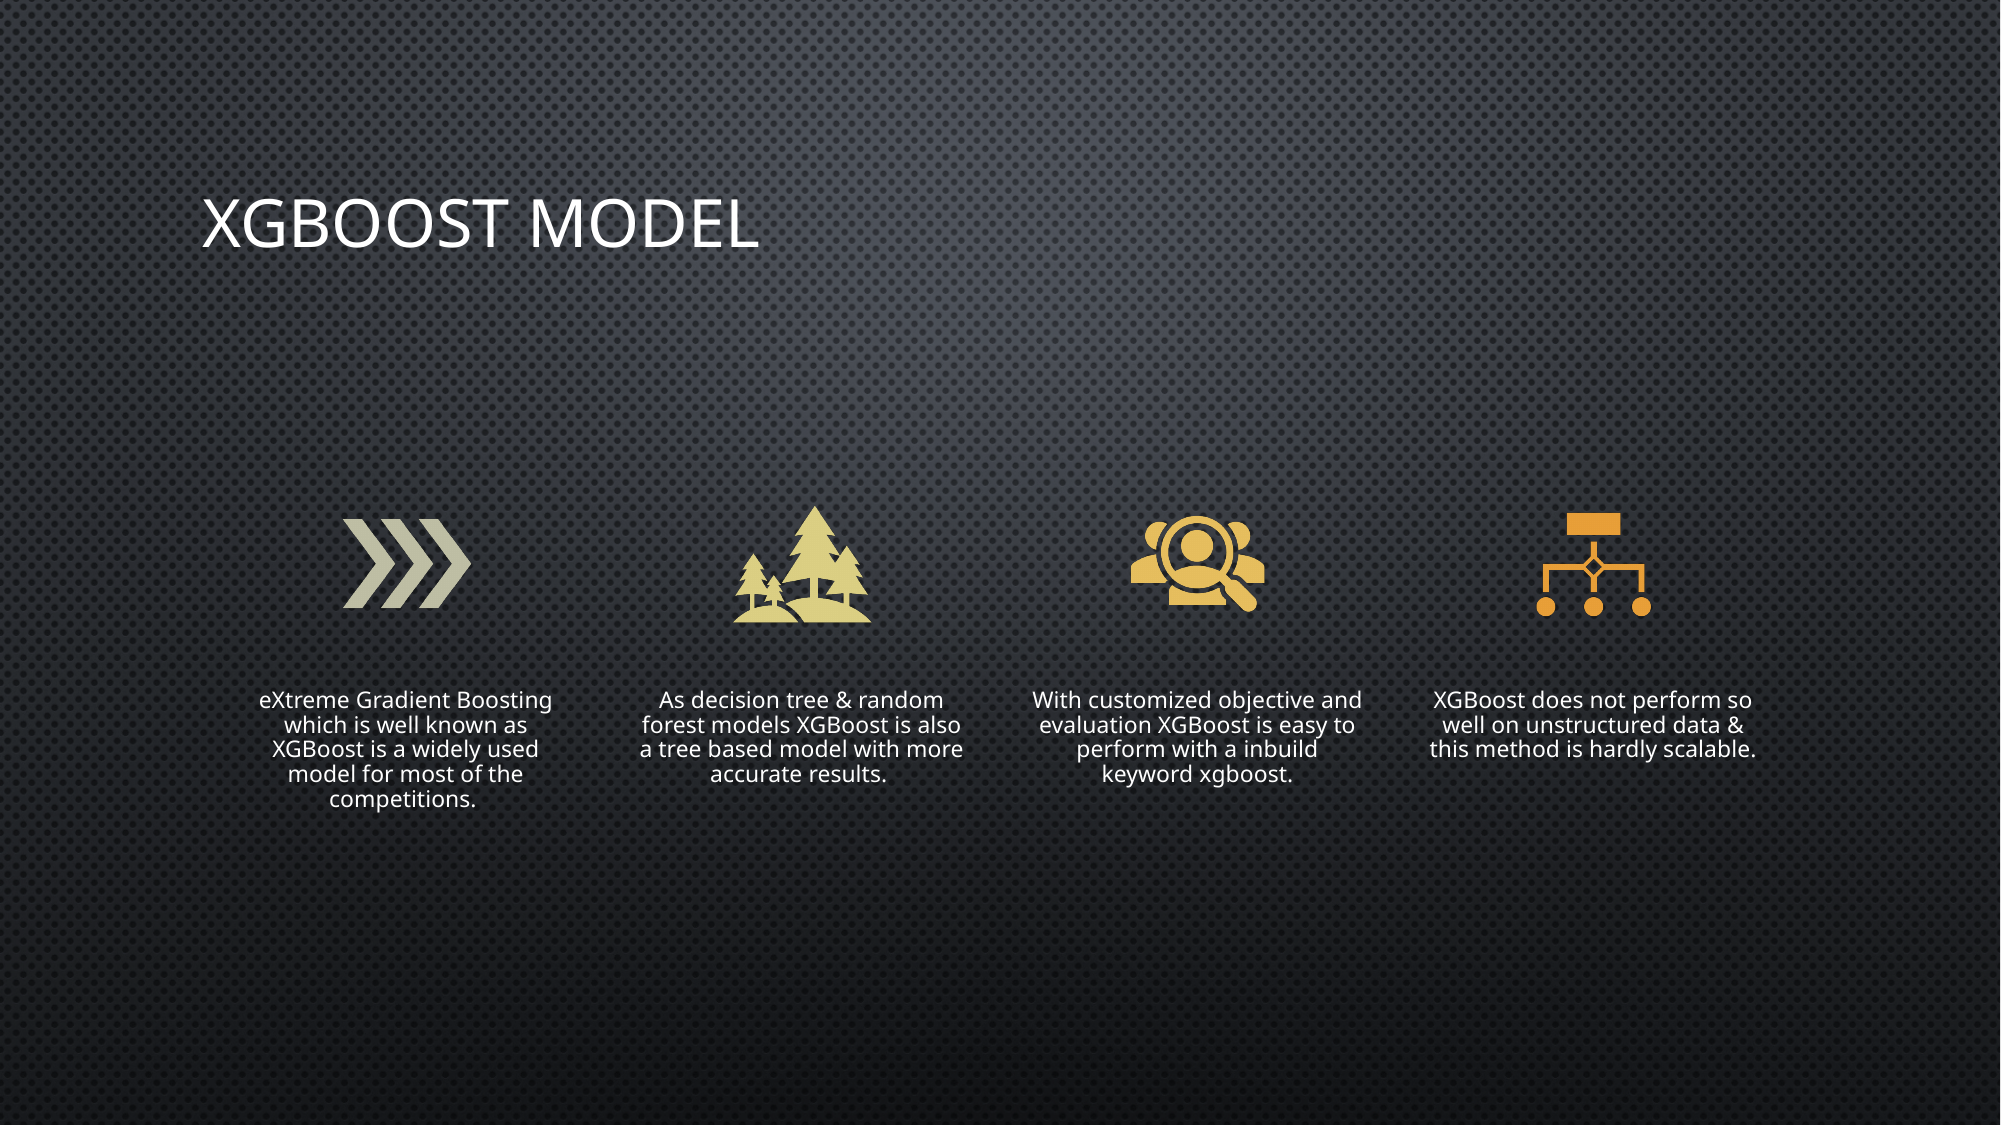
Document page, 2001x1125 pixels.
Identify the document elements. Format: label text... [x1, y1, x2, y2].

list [186, 374, 1813, 931]
title XGBoost Model [187, 99, 1813, 341]
